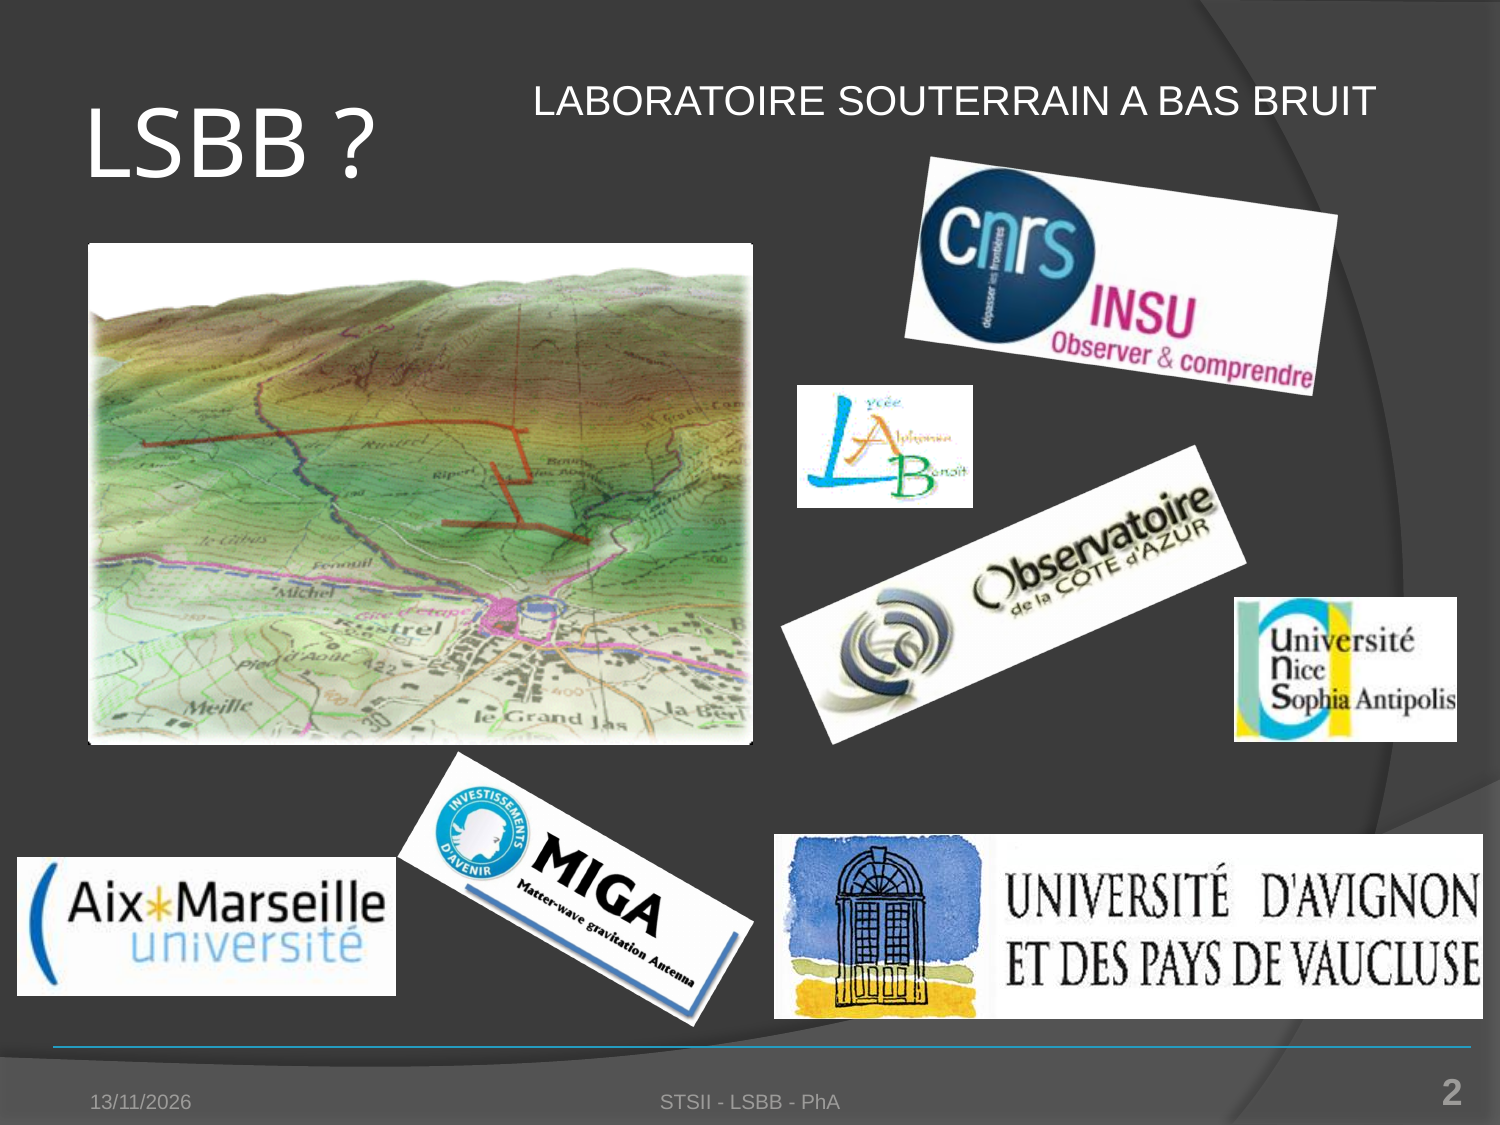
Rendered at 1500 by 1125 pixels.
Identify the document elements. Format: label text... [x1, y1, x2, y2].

picture [801, 670, 1001, 744]
picture [1024, 446, 1227, 521]
picture [489, 854, 505, 863]
picture [576, 958, 732, 1026]
picture [467, 808, 502, 819]
picture [787, 529, 1240, 660]
picture [17, 857, 396, 996]
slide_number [75, 1053, 425, 1114]
picture [915, 184, 1327, 368]
picture [796, 385, 973, 508]
picture [420, 754, 574, 819]
slide_number 2 [1337, 1053, 1463, 1114]
picture [405, 827, 746, 950]
footer STSII - LSBB - PhA [512, 1053, 988, 1114]
text_box LABORATOIRE SOUTERRAIN A BAS BRUIT [518, 66, 1393, 132]
picture [1187, 377, 1314, 395]
title LSBB ? [75, 45, 1301, 233]
picture [1234, 597, 1457, 742]
picture [774, 833, 1483, 1020]
picture [928, 157, 1063, 177]
picture [88, 243, 753, 746]
